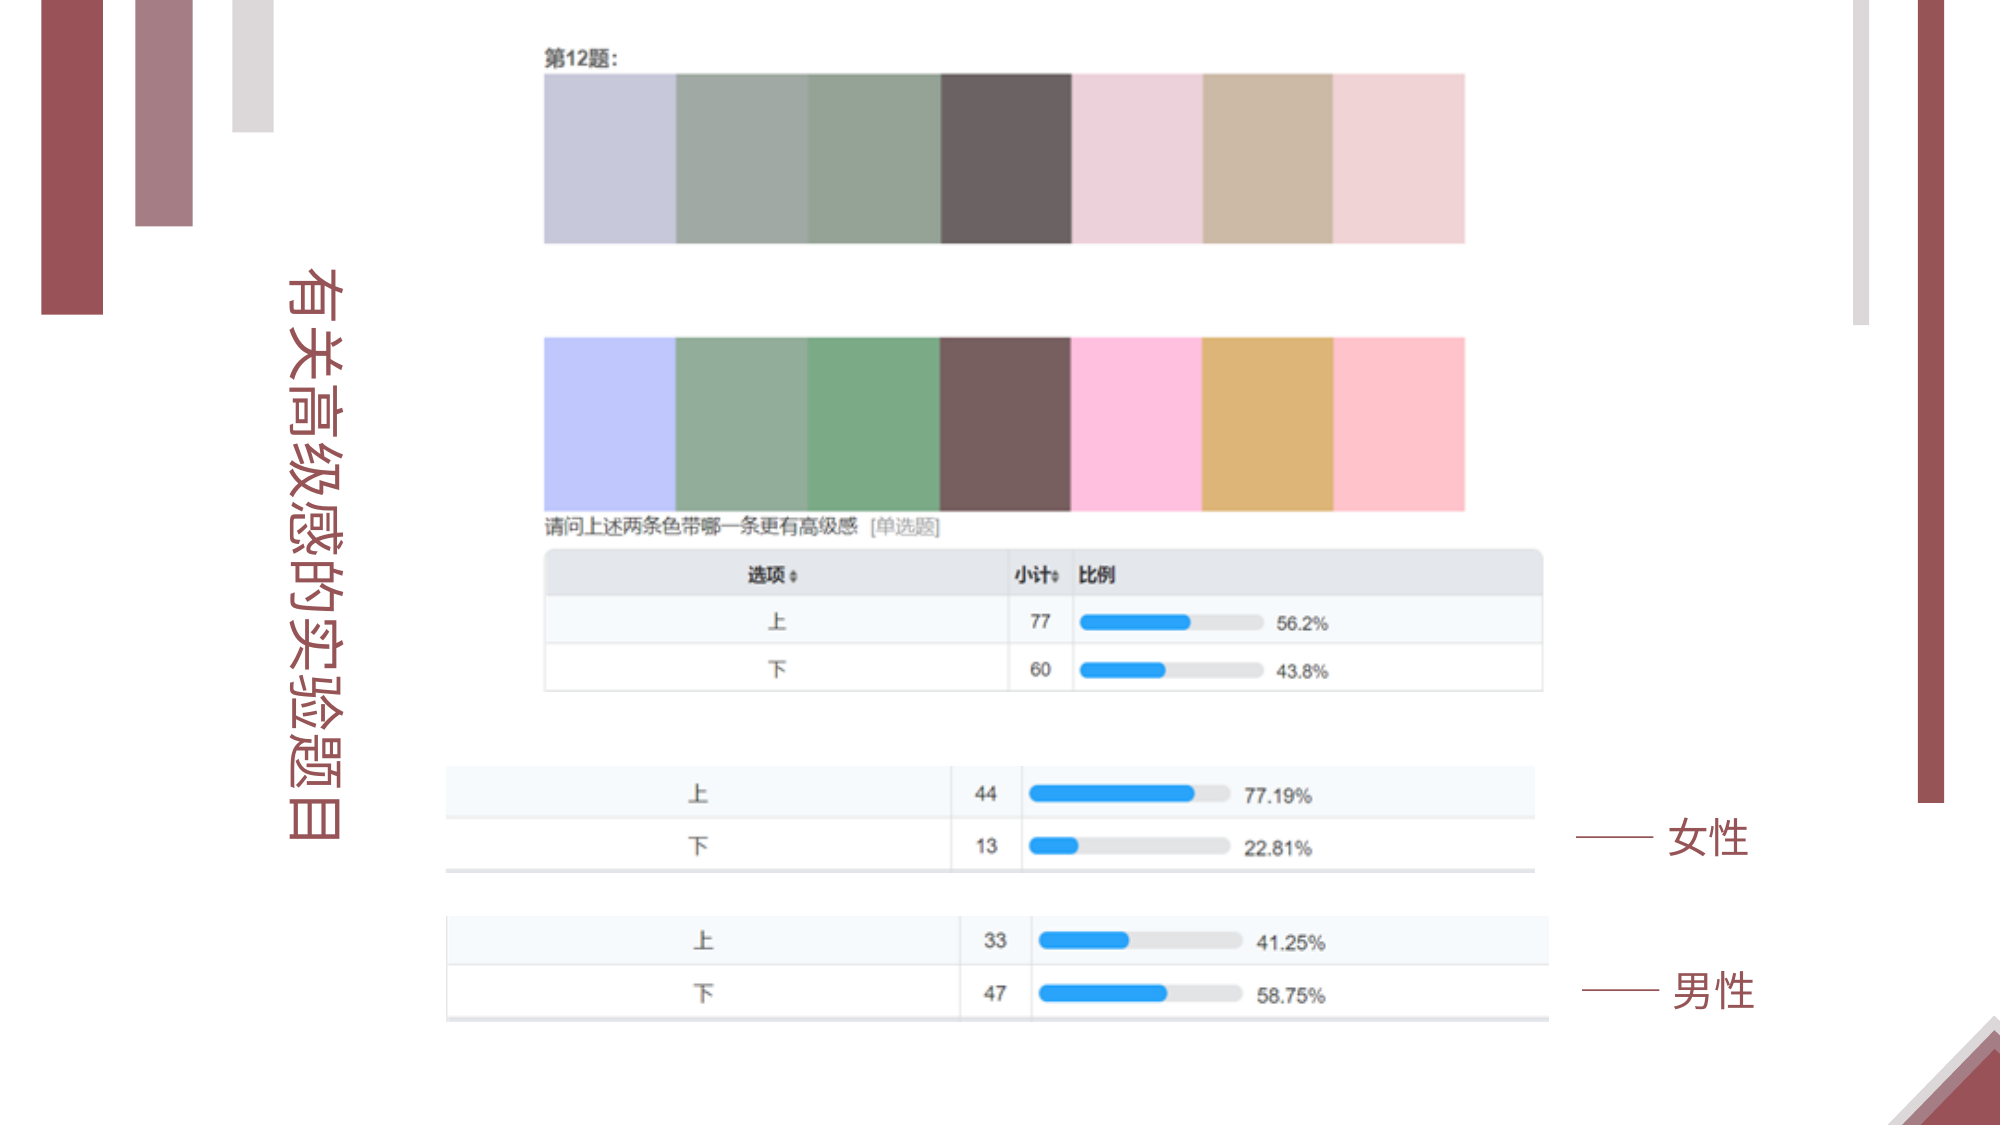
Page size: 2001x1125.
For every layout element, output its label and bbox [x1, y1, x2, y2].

text_box [445, 766, 1823, 1024]
text_box [41, 0, 2000, 1125]
